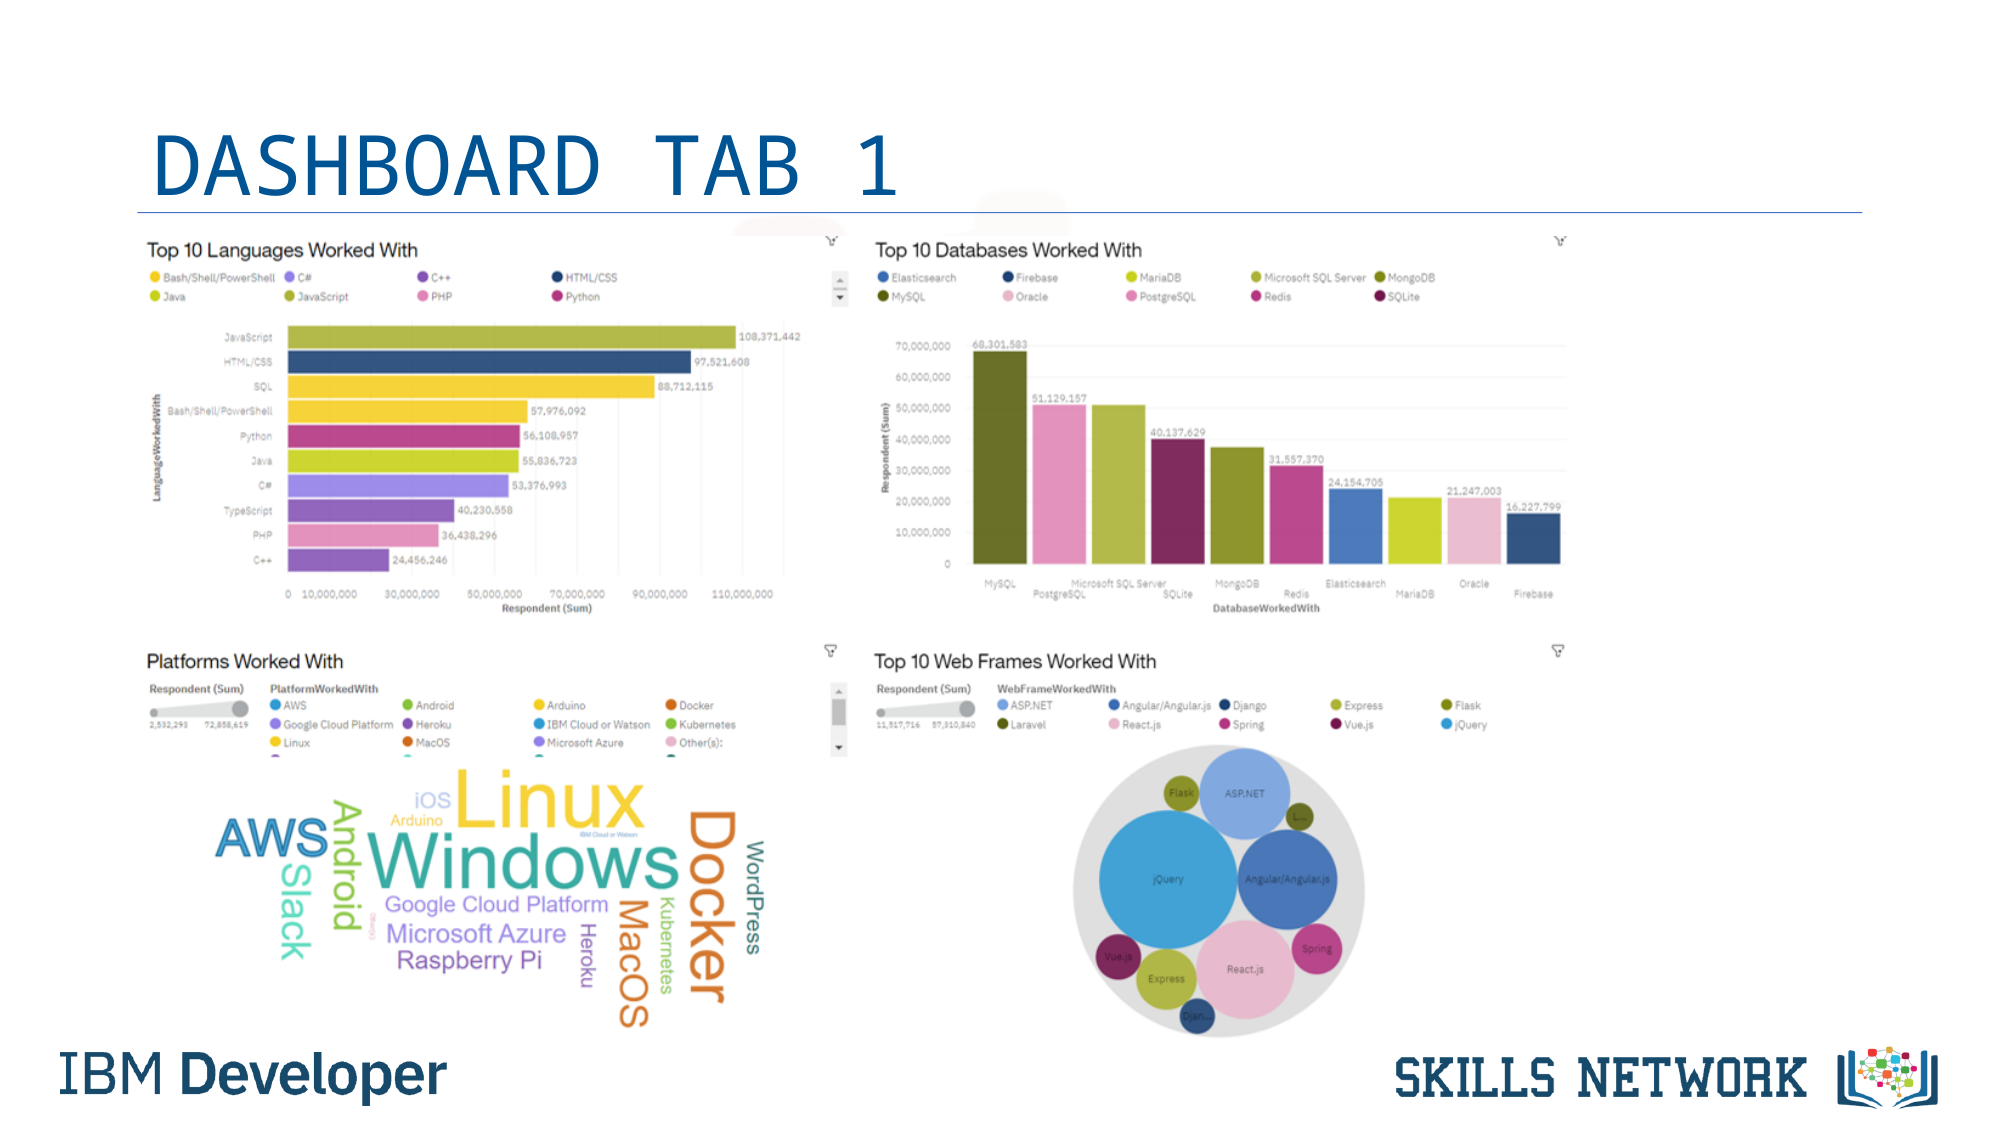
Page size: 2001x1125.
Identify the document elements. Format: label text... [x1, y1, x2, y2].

title DASHBOARD TAB 1 [137, 59, 1863, 278]
picture [55, 236, 1945, 1111]
